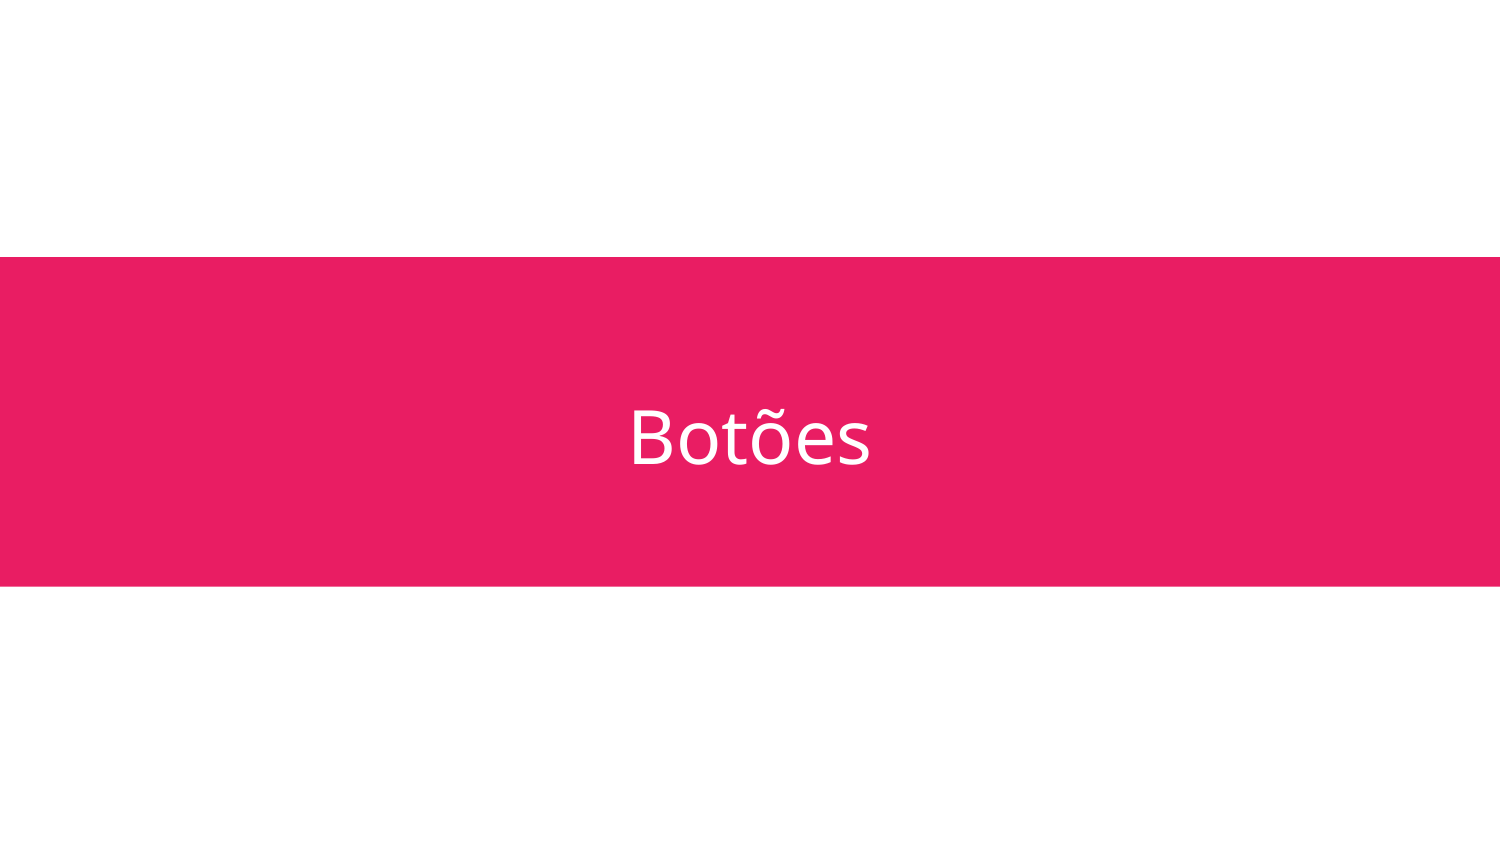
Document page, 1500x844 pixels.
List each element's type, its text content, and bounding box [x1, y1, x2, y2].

title Botões [70, 309, 1430, 559]
